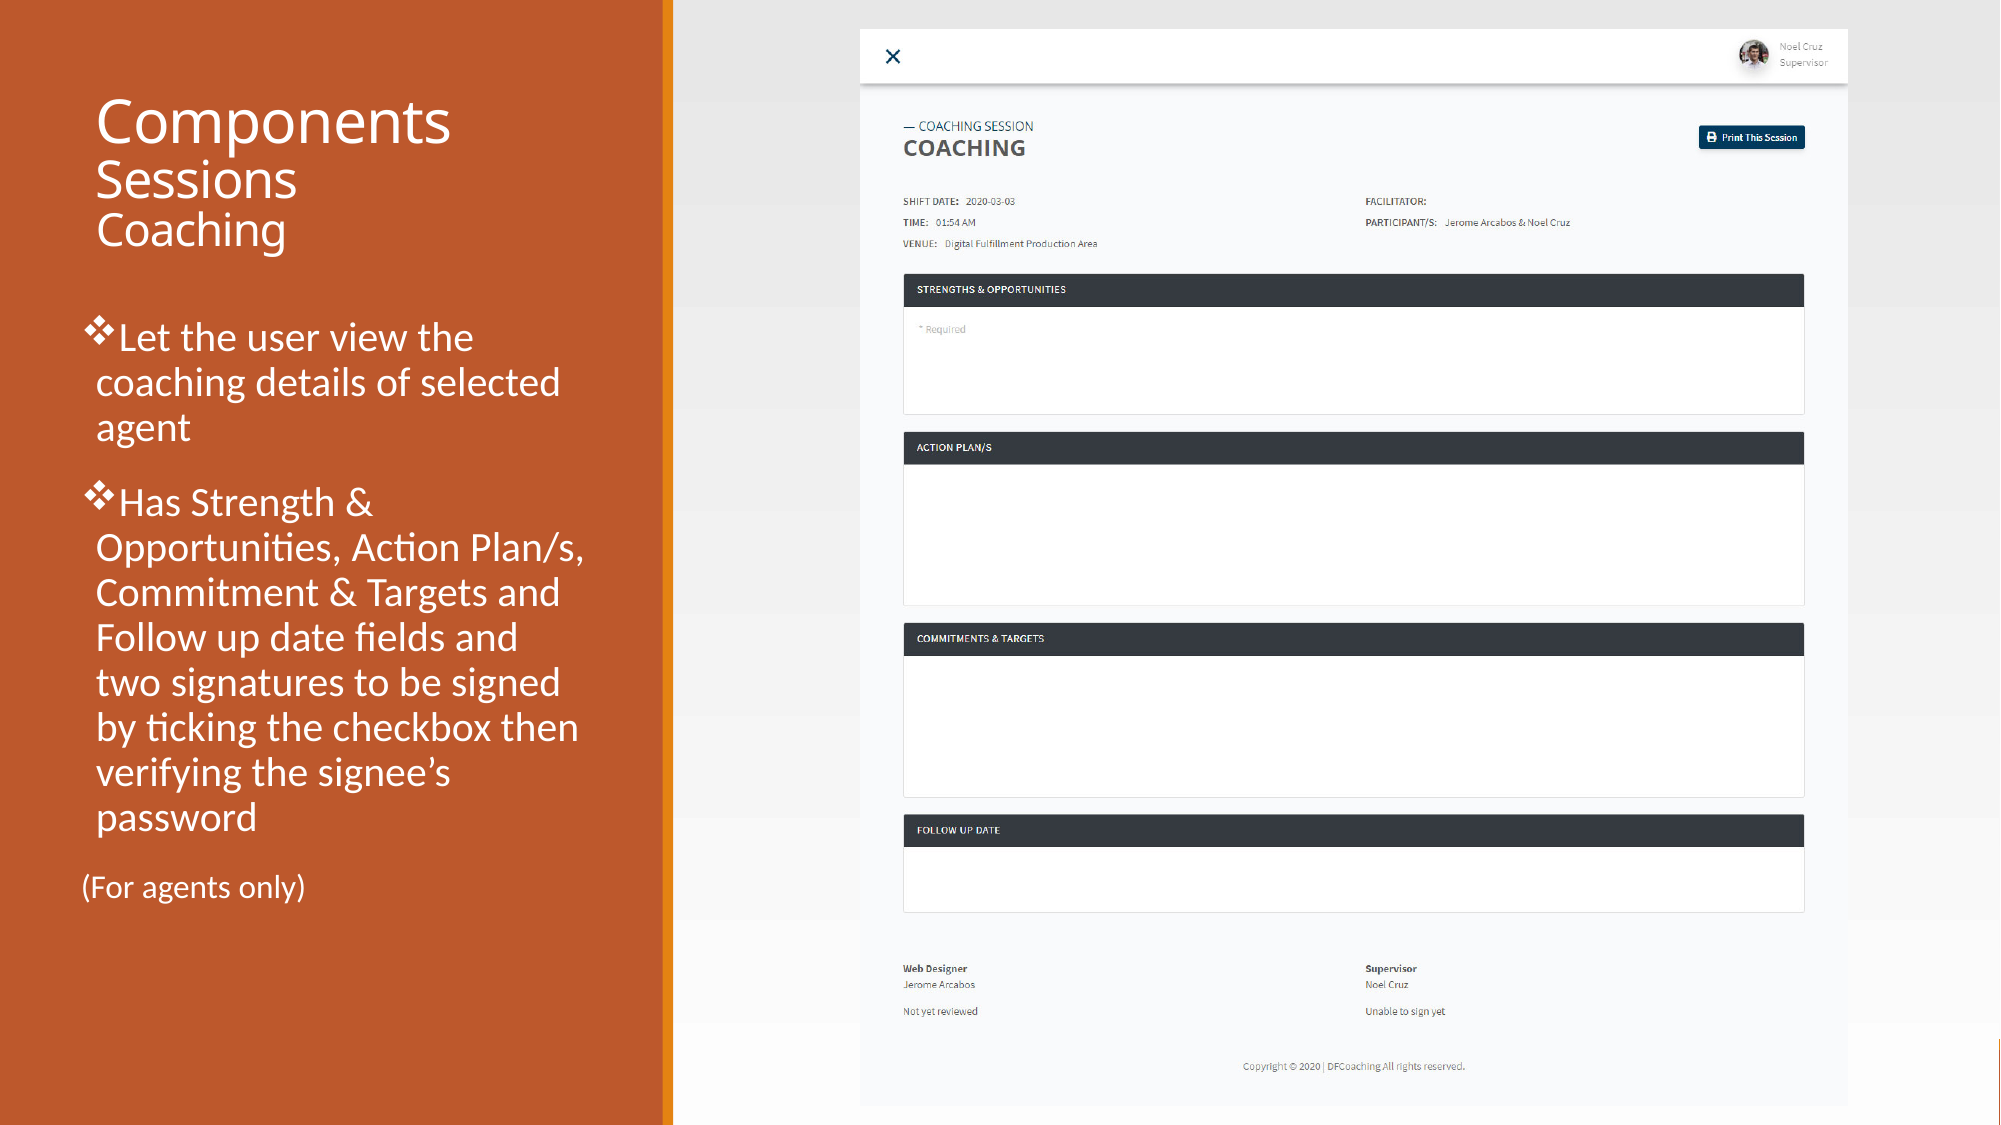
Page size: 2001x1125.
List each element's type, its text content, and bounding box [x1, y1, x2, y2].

text_box [674, 0, 2000, 1125]
picture [859, 28, 1848, 1106]
text_box [661, 0, 674, 1125]
text_box [0, 0, 661, 1125]
title Components Sessions Coaching [80, 84, 587, 263]
list Let the user view the coaching details of selected agent Has Strength & Opportunities, Action Plan/s, Commitment & Targets and Follow up date fields and two signatures to be signed by ticking the checkbox then verifying the signee’s password (For agents only) [80, 308, 587, 1041]
